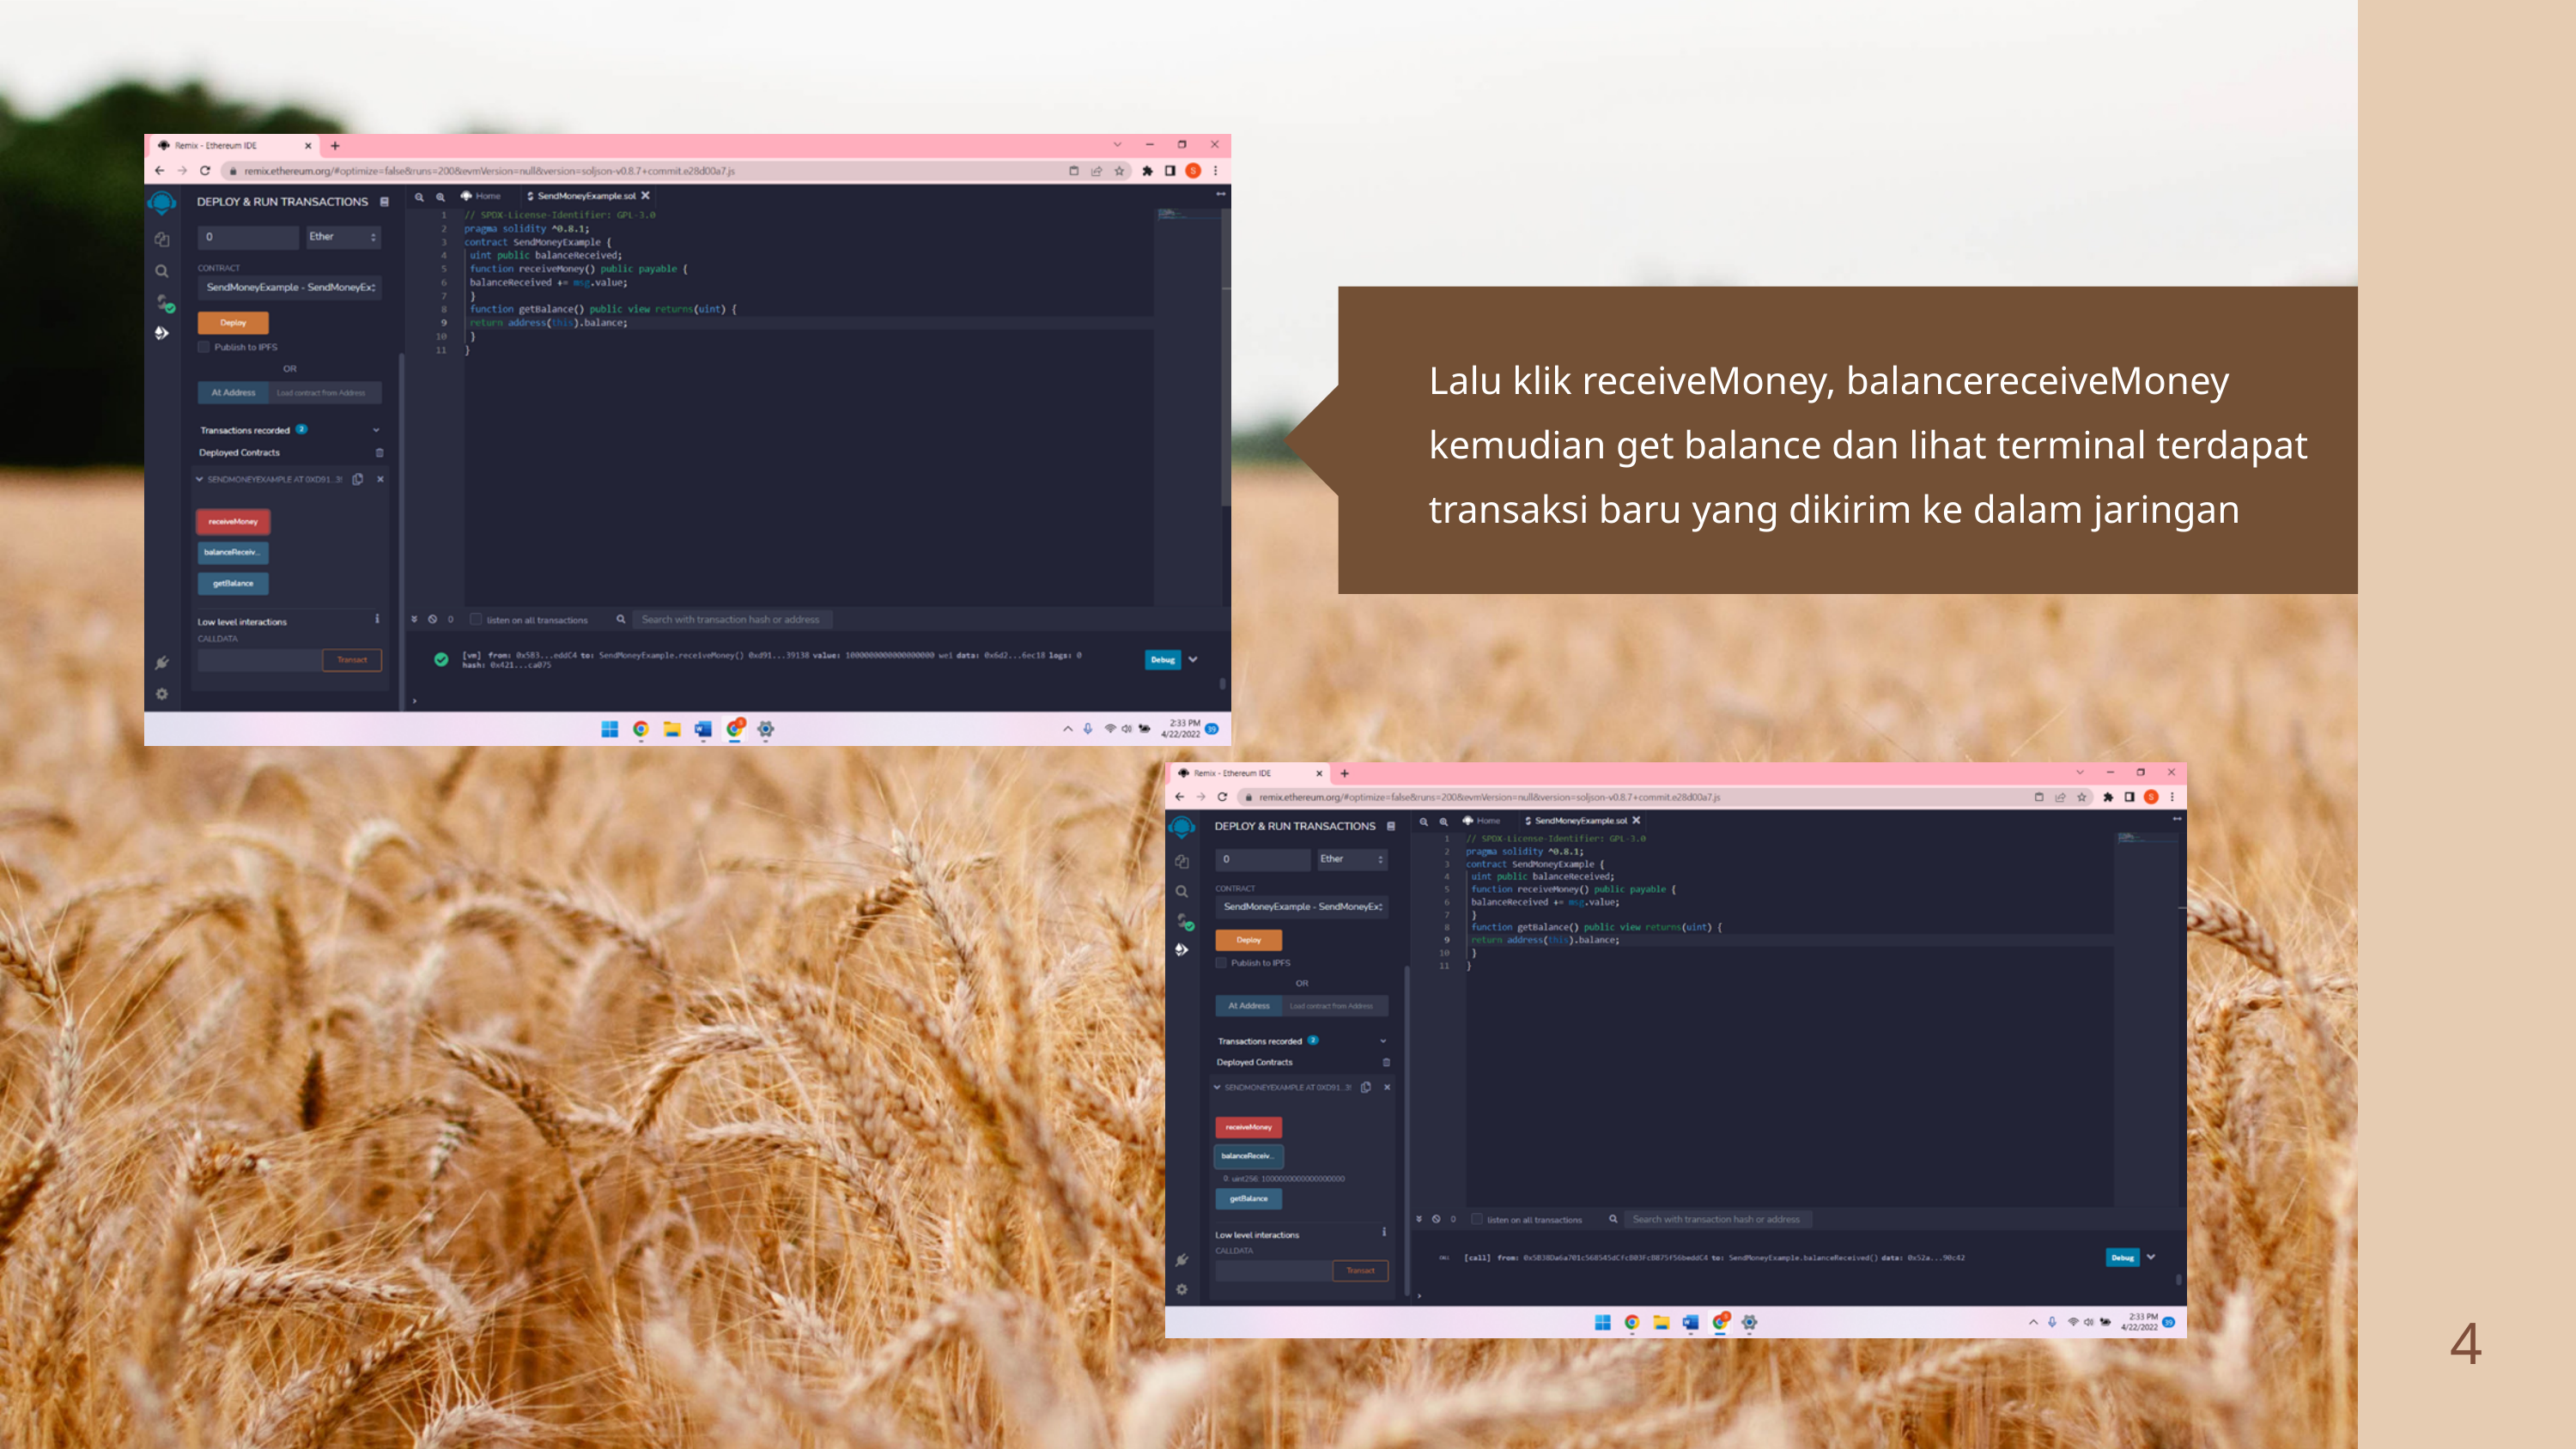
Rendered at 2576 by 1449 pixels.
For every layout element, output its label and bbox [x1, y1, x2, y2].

text_box [2357, 0, 2576, 1449]
text_box [1282, 286, 2359, 595]
picture [0, 0, 2357, 1449]
